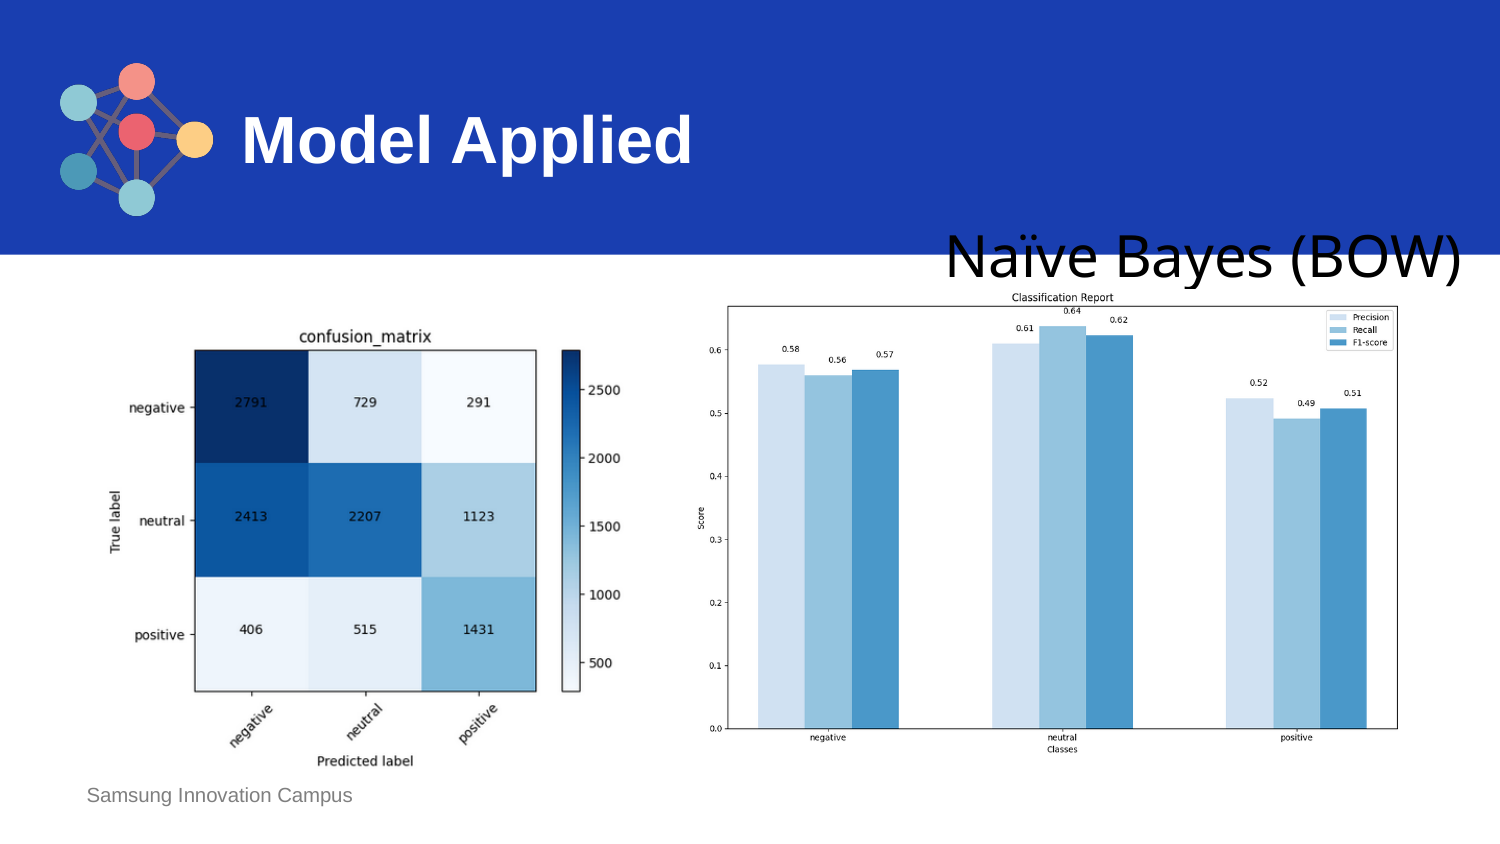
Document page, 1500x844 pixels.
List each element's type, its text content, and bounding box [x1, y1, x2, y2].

picture [52, 55, 222, 224]
text_box Naïve Bayes (BOW) [929, 186, 1500, 322]
picture [693, 289, 1399, 756]
picture [101, 320, 630, 776]
text_box Model Applied [241, 96, 744, 177]
